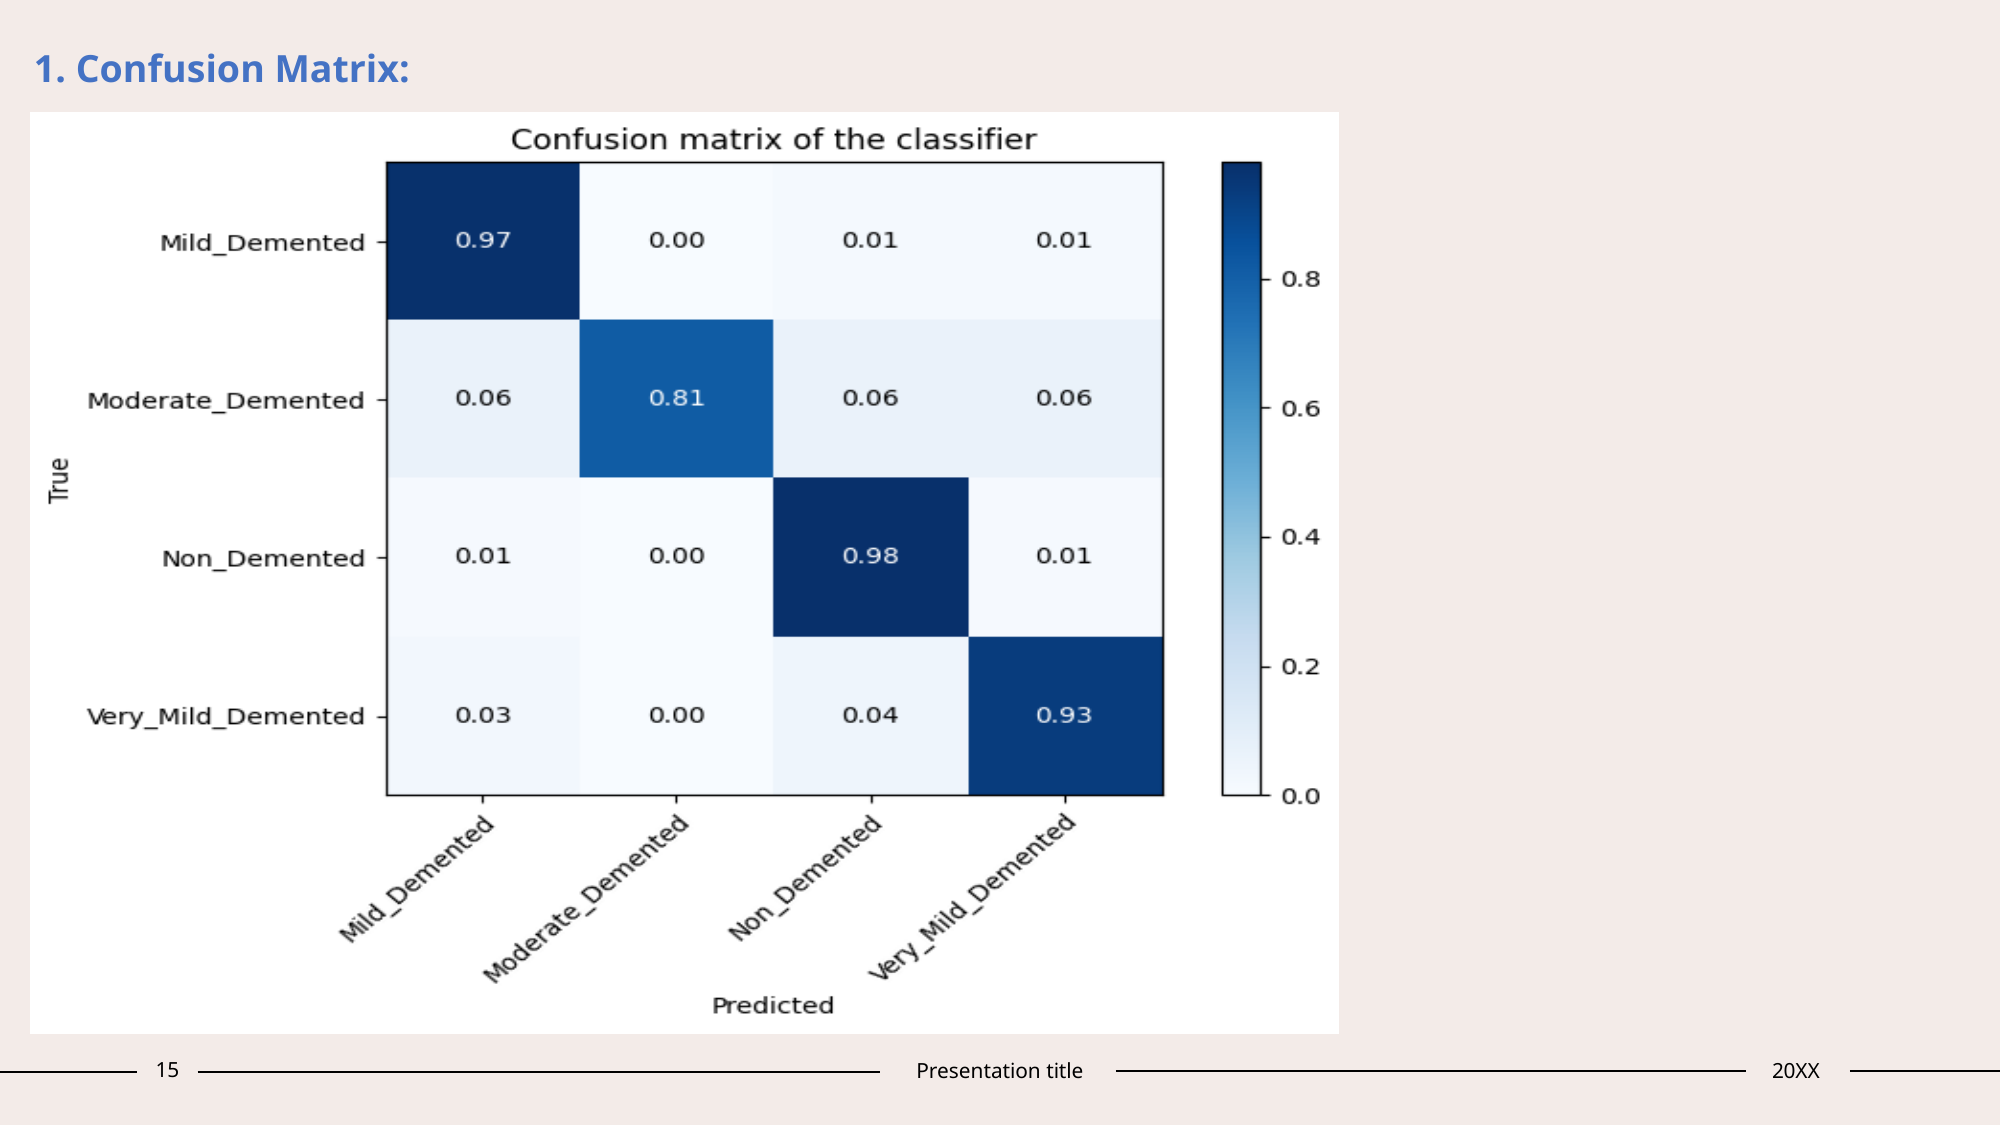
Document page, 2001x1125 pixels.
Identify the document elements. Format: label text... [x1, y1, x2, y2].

footer Presentation title [879, 1050, 1120, 1091]
picture [29, 112, 1339, 1034]
slide_number 20XX [1743, 1050, 1849, 1091]
text_box 1. Confusion Matrix: [19, 34, 1020, 98]
slide_number 15 [137, 1050, 198, 1091]
